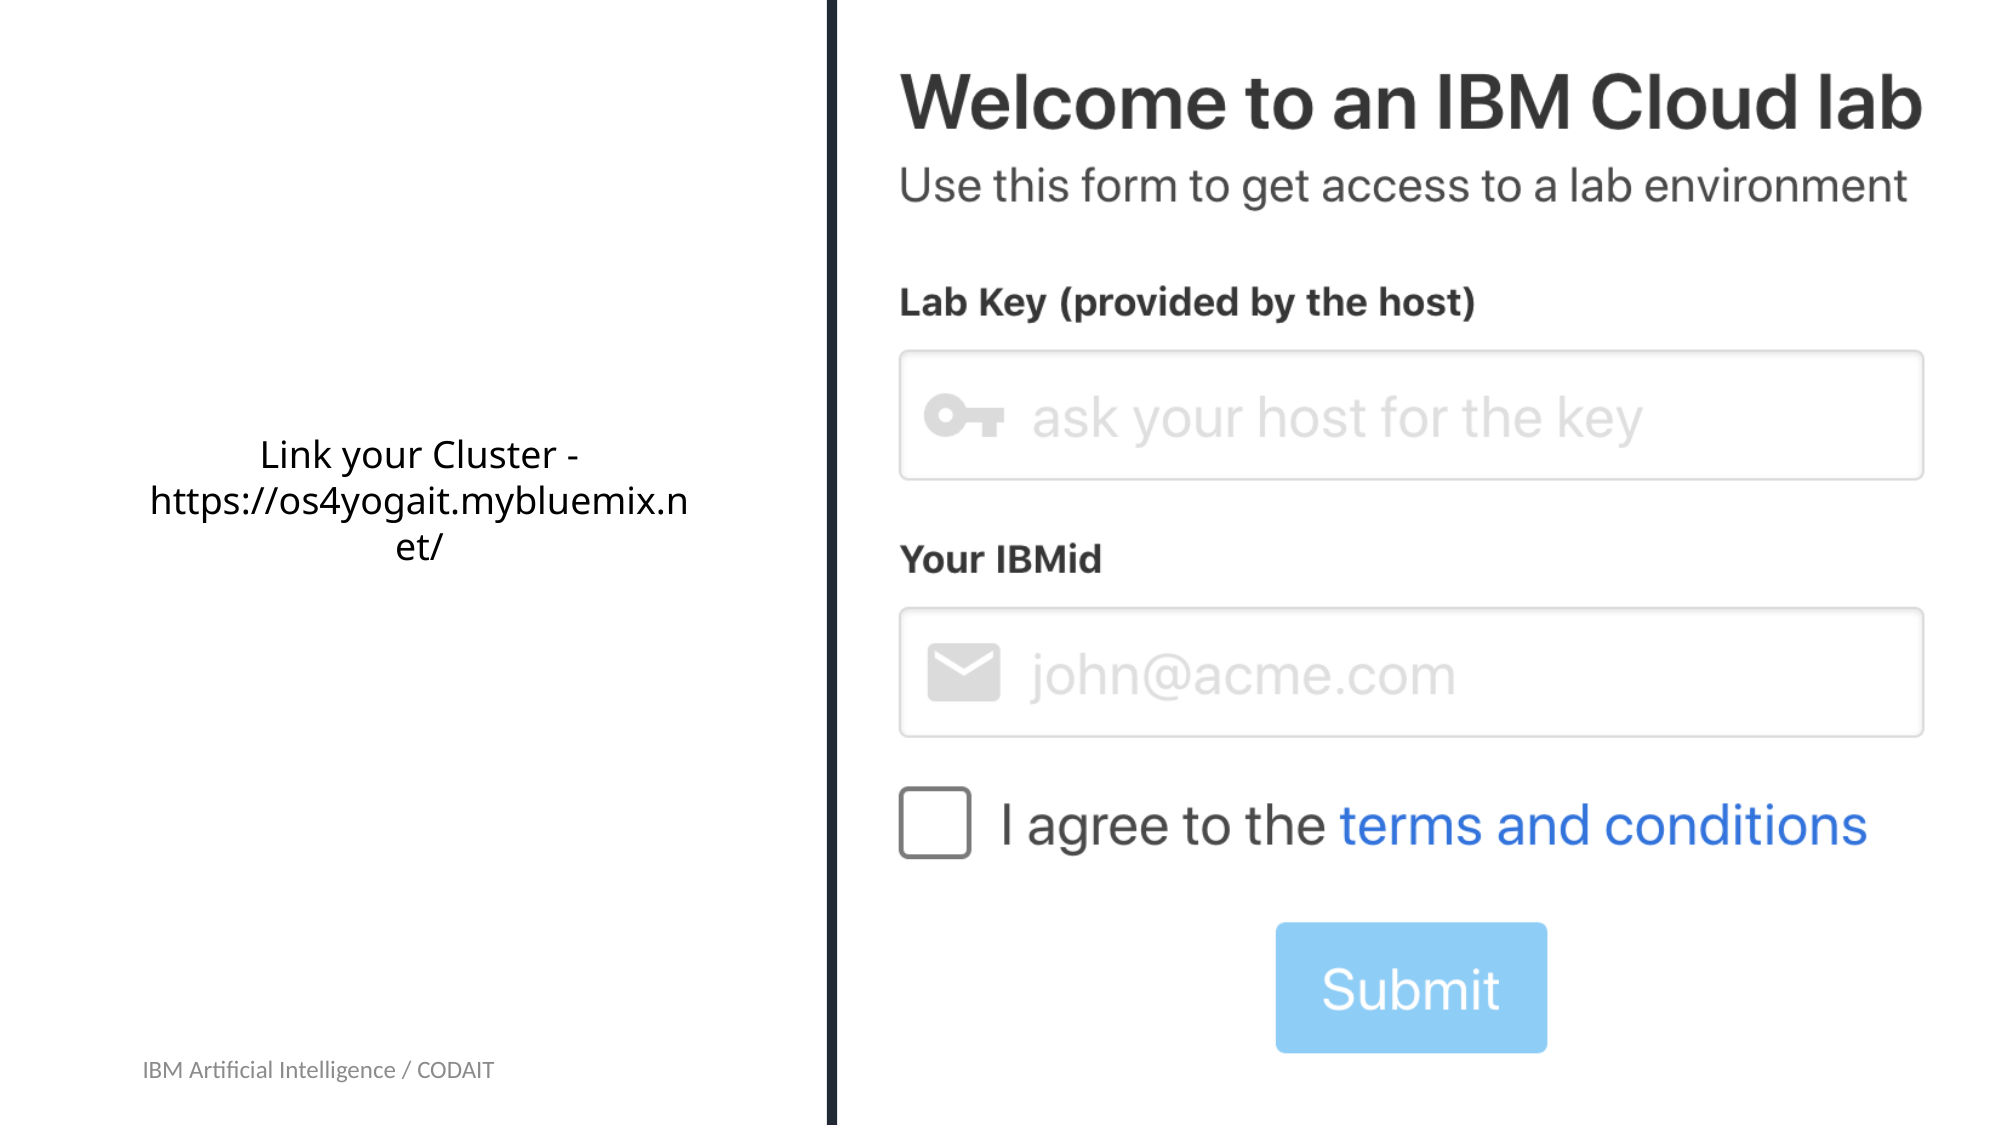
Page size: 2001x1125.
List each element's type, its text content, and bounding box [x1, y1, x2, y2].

title Link your Cluster - https://os4yogait.mybluemix.net/ [130, 140, 709, 578]
text_box [826, 0, 837, 1125]
picture [837, 0, 2000, 1125]
footer IBM Artificial Intelligence / CODAIT [127, 1042, 803, 1103]
text_box [0, 0, 826, 1125]
